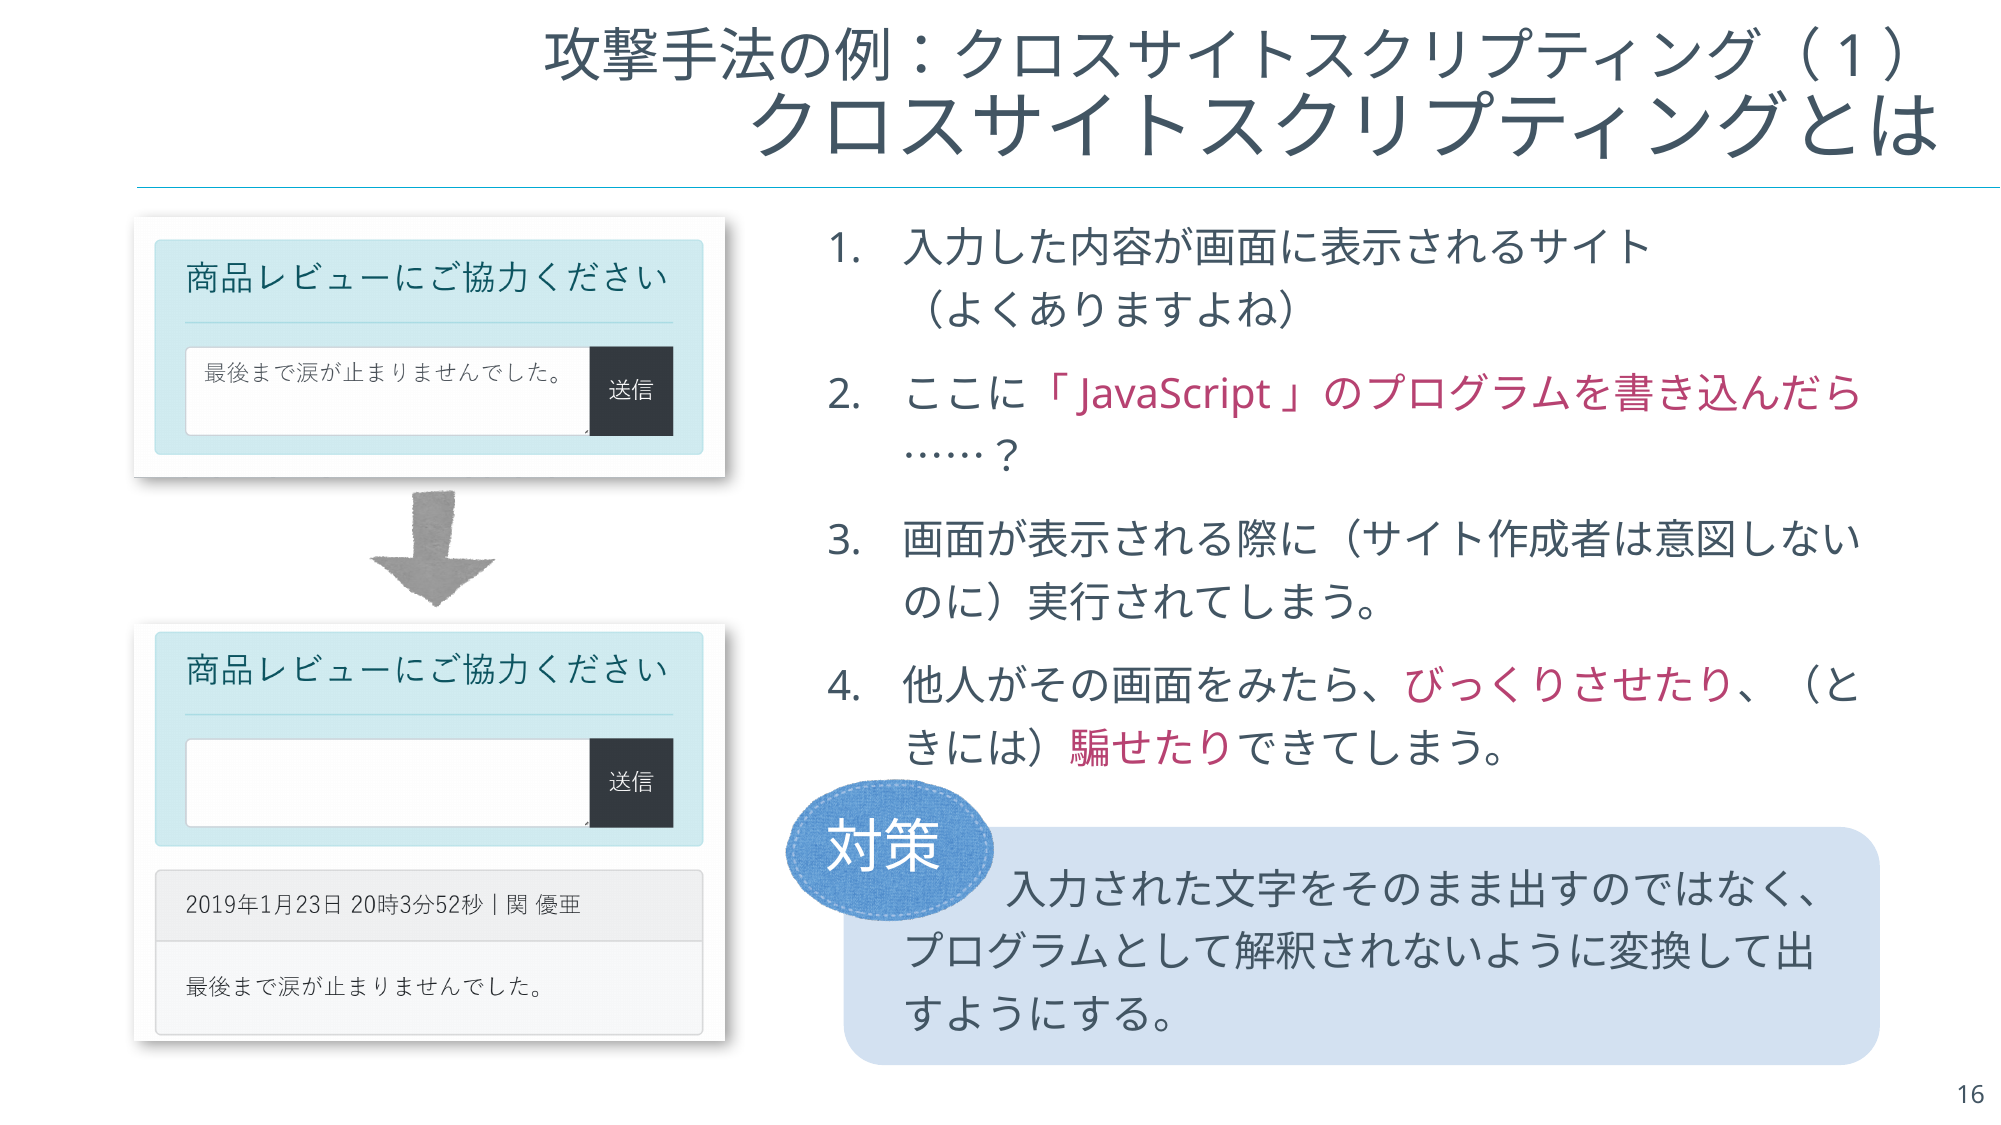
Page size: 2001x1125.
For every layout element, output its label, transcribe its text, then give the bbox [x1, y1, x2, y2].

text_box 入力された文字をそのまま出すのではなく、プログラムとして解釈されないように変換して出すようにする。 [842, 825, 1881, 1067]
list 入力した内容が画面に表示されるサイト （よくありますよね） ここに「JavaScript」のプログラムを書き込んだら……？ 画面が表示される際に（サイト作成者は意図しないのに）実行されてしまう。 他人がその画面をみたら、びっくりさせたり、（ときには）騙せたりできてしまう。 [812, 200, 1880, 790]
picture [134, 624, 725, 1041]
slide_number 16 [1550, 1065, 2000, 1125]
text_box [779, 773, 1001, 928]
picture [134, 217, 725, 621]
title 攻撃手法の例：クロスサイトスクリプティング（1） クロスサイトスクリプティングとは [275, 0, 2000, 178]
